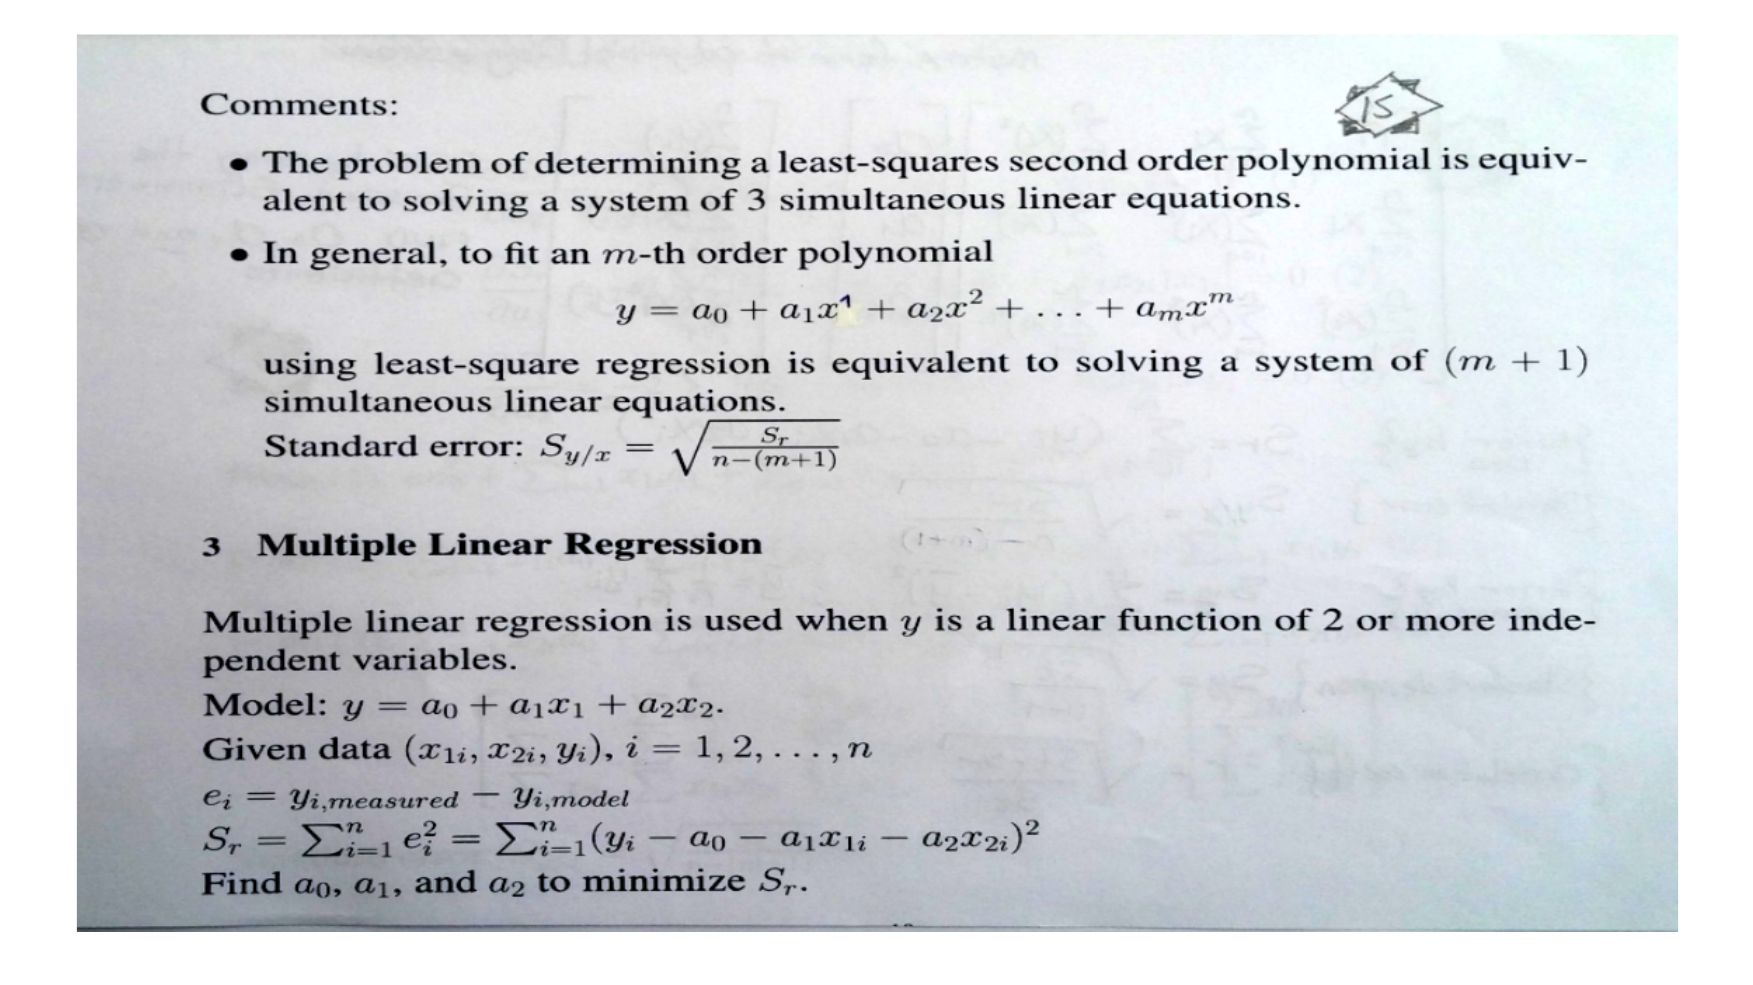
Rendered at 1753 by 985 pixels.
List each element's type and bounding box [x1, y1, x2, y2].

picture [76, 33, 1679, 933]
